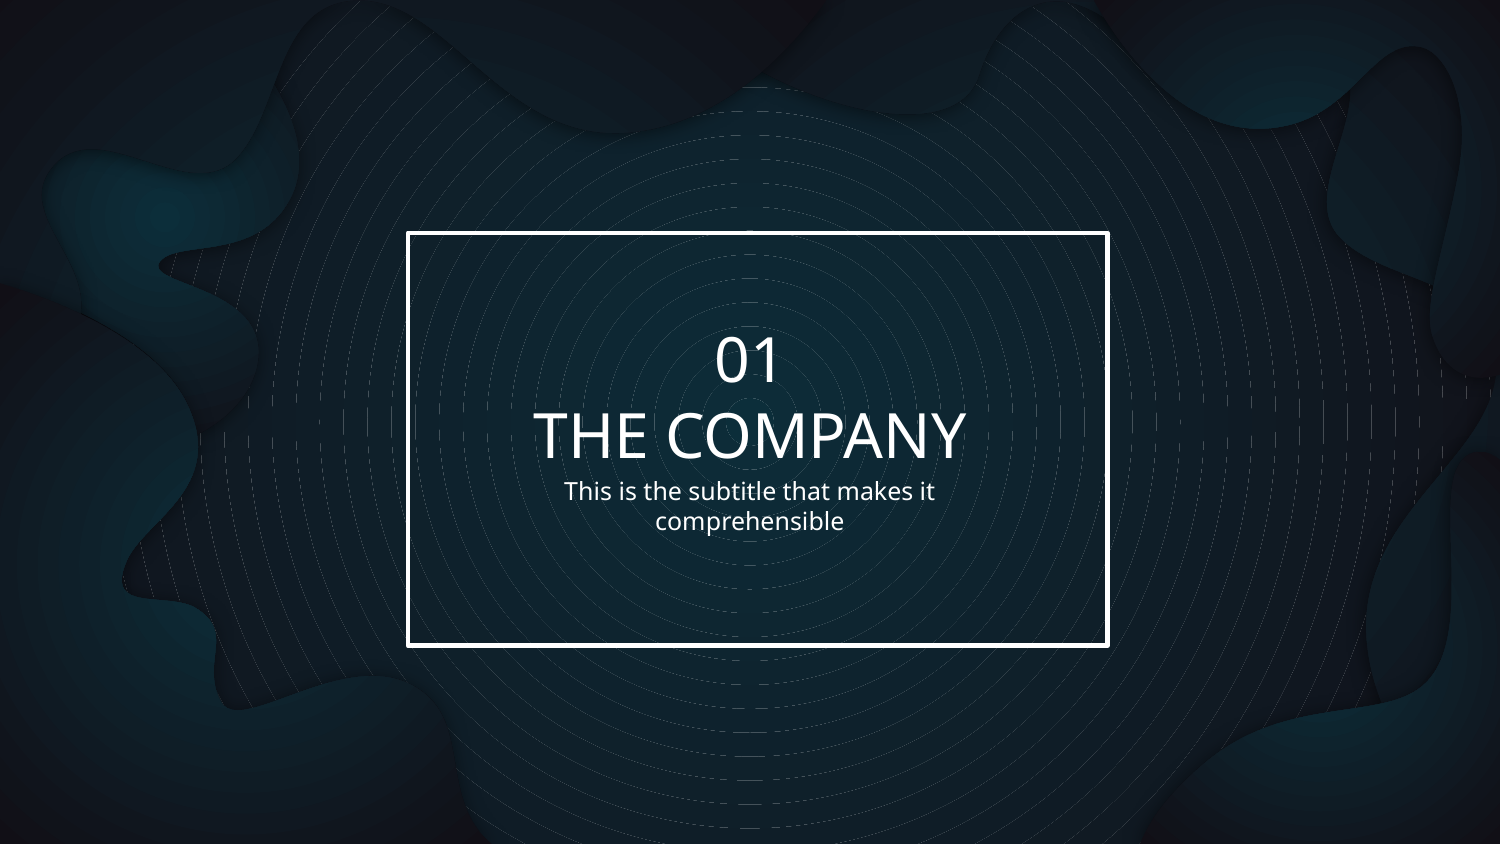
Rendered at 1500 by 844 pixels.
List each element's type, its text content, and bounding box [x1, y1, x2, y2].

title 01 [462, 325, 1038, 402]
subtitle This is the subtitle that makes it comprehensible [532, 469, 968, 600]
title THE COMPANY [462, 402, 1038, 478]
